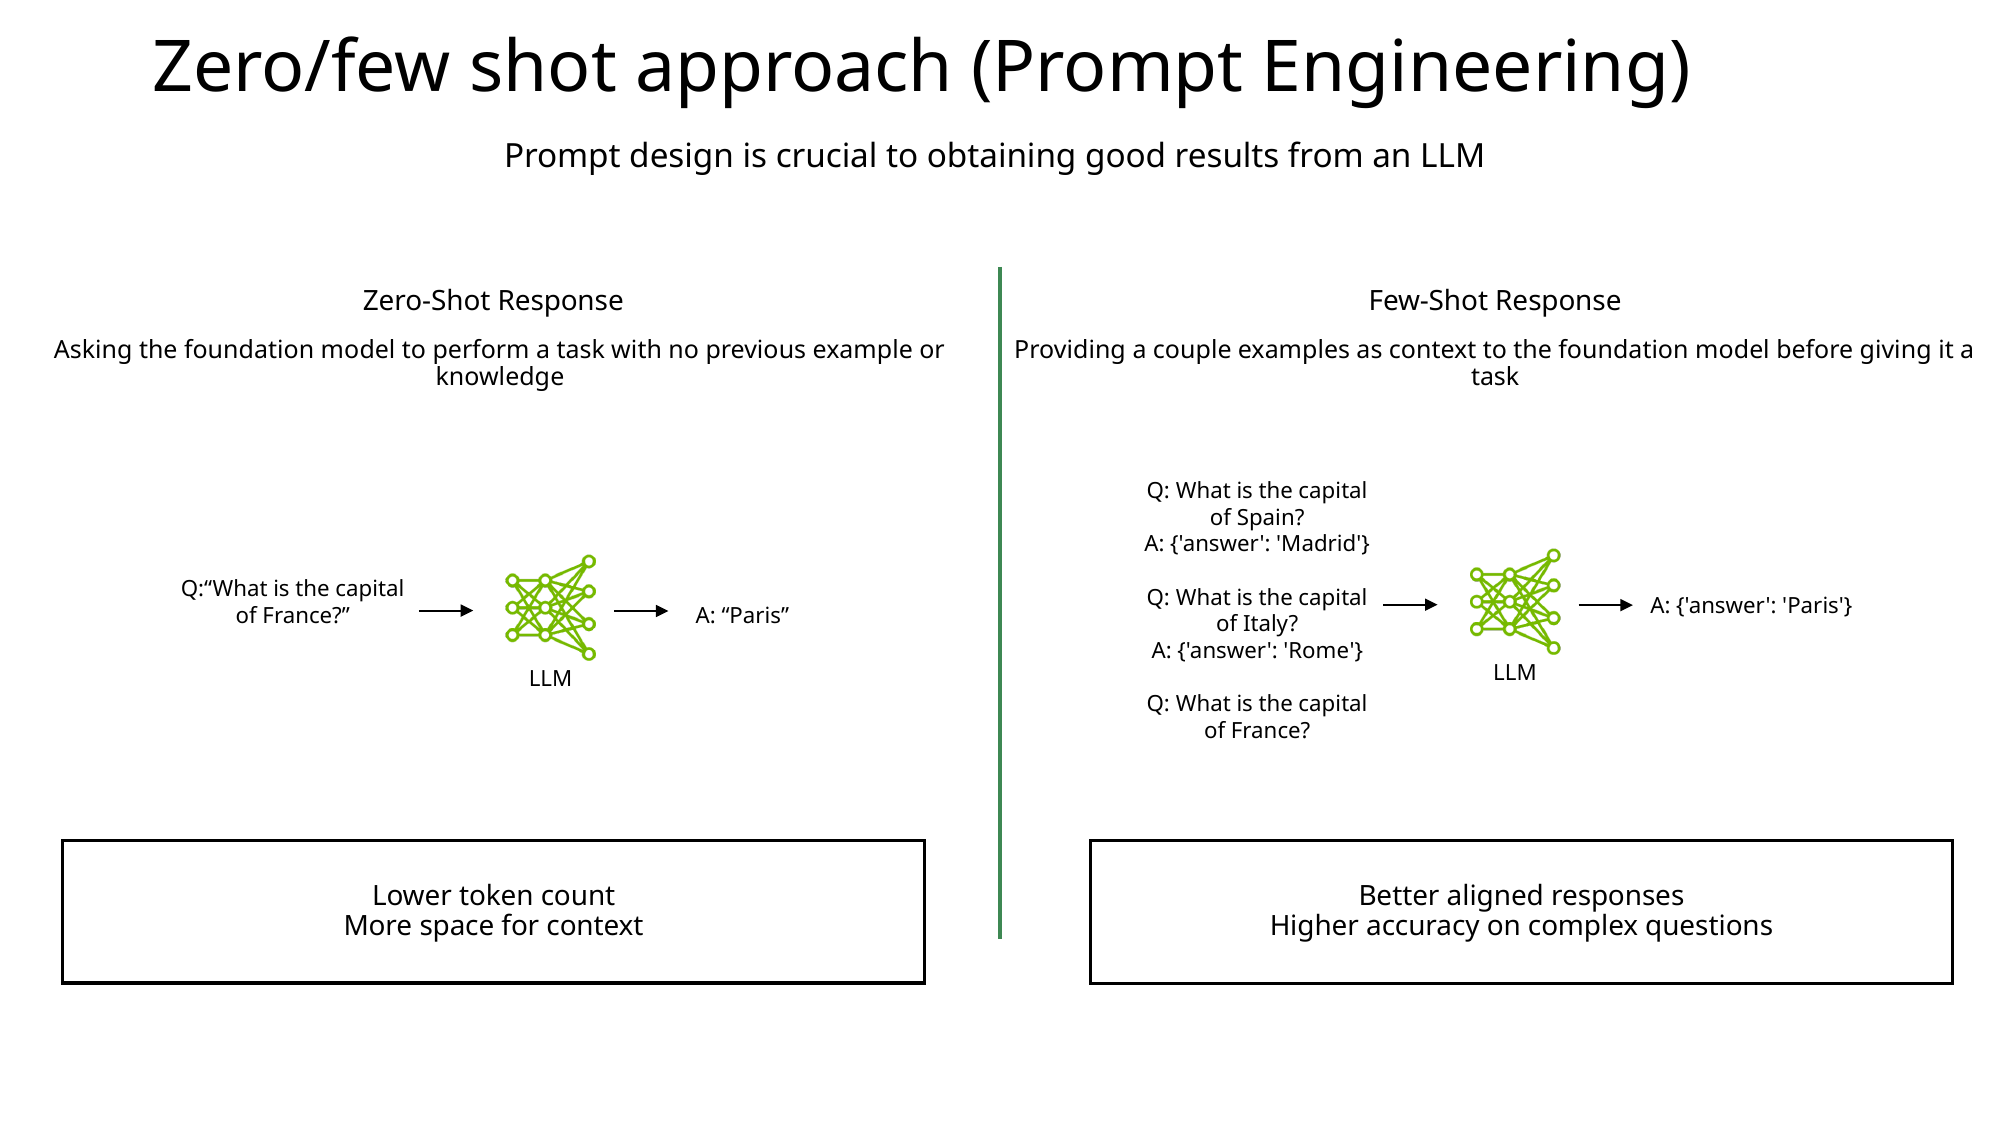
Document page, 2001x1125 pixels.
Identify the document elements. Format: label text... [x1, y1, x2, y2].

text_box Q: What is the capital of Spain? A: {'answer': 'Madrid'} Q: What is the capital of Italy? A: {'answer': 'Rome'} Q: What is the capital of France? [1130, 473, 1385, 746]
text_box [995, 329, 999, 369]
picture [484, 541, 617, 674]
text_box A: {'answer': 'Paris'} [1645, 588, 1876, 621]
text_box LLM [513, 674, 588, 699]
text_box Few-Shot Response [1353, 275, 1637, 324]
text_box LLM [1478, 668, 1552, 693]
text_box Lower token count More space for context [61, 839, 926, 985]
title Zero/few shot approach (Prompt Engineering) [137, 0, 1863, 136]
list Prompt design is crucial to obtaining good results from an LLM [137, 136, 1863, 213]
text_box Q:“What is the capital of France?” [165, 567, 421, 636]
text_box Asking the foundation model to perform a task with no previous example or knowledge [0, 329, 995, 369]
text_box A: “Paris” [680, 594, 812, 636]
picture [1449, 535, 1581, 668]
text_box Zero-Shot Response [348, 275, 639, 324]
text_box Providing a couple examples as context to the foundation model before giving it a task [1001, 329, 1996, 369]
text_box Better aligned responses Higher accuracy on complex questions [1089, 839, 1954, 985]
